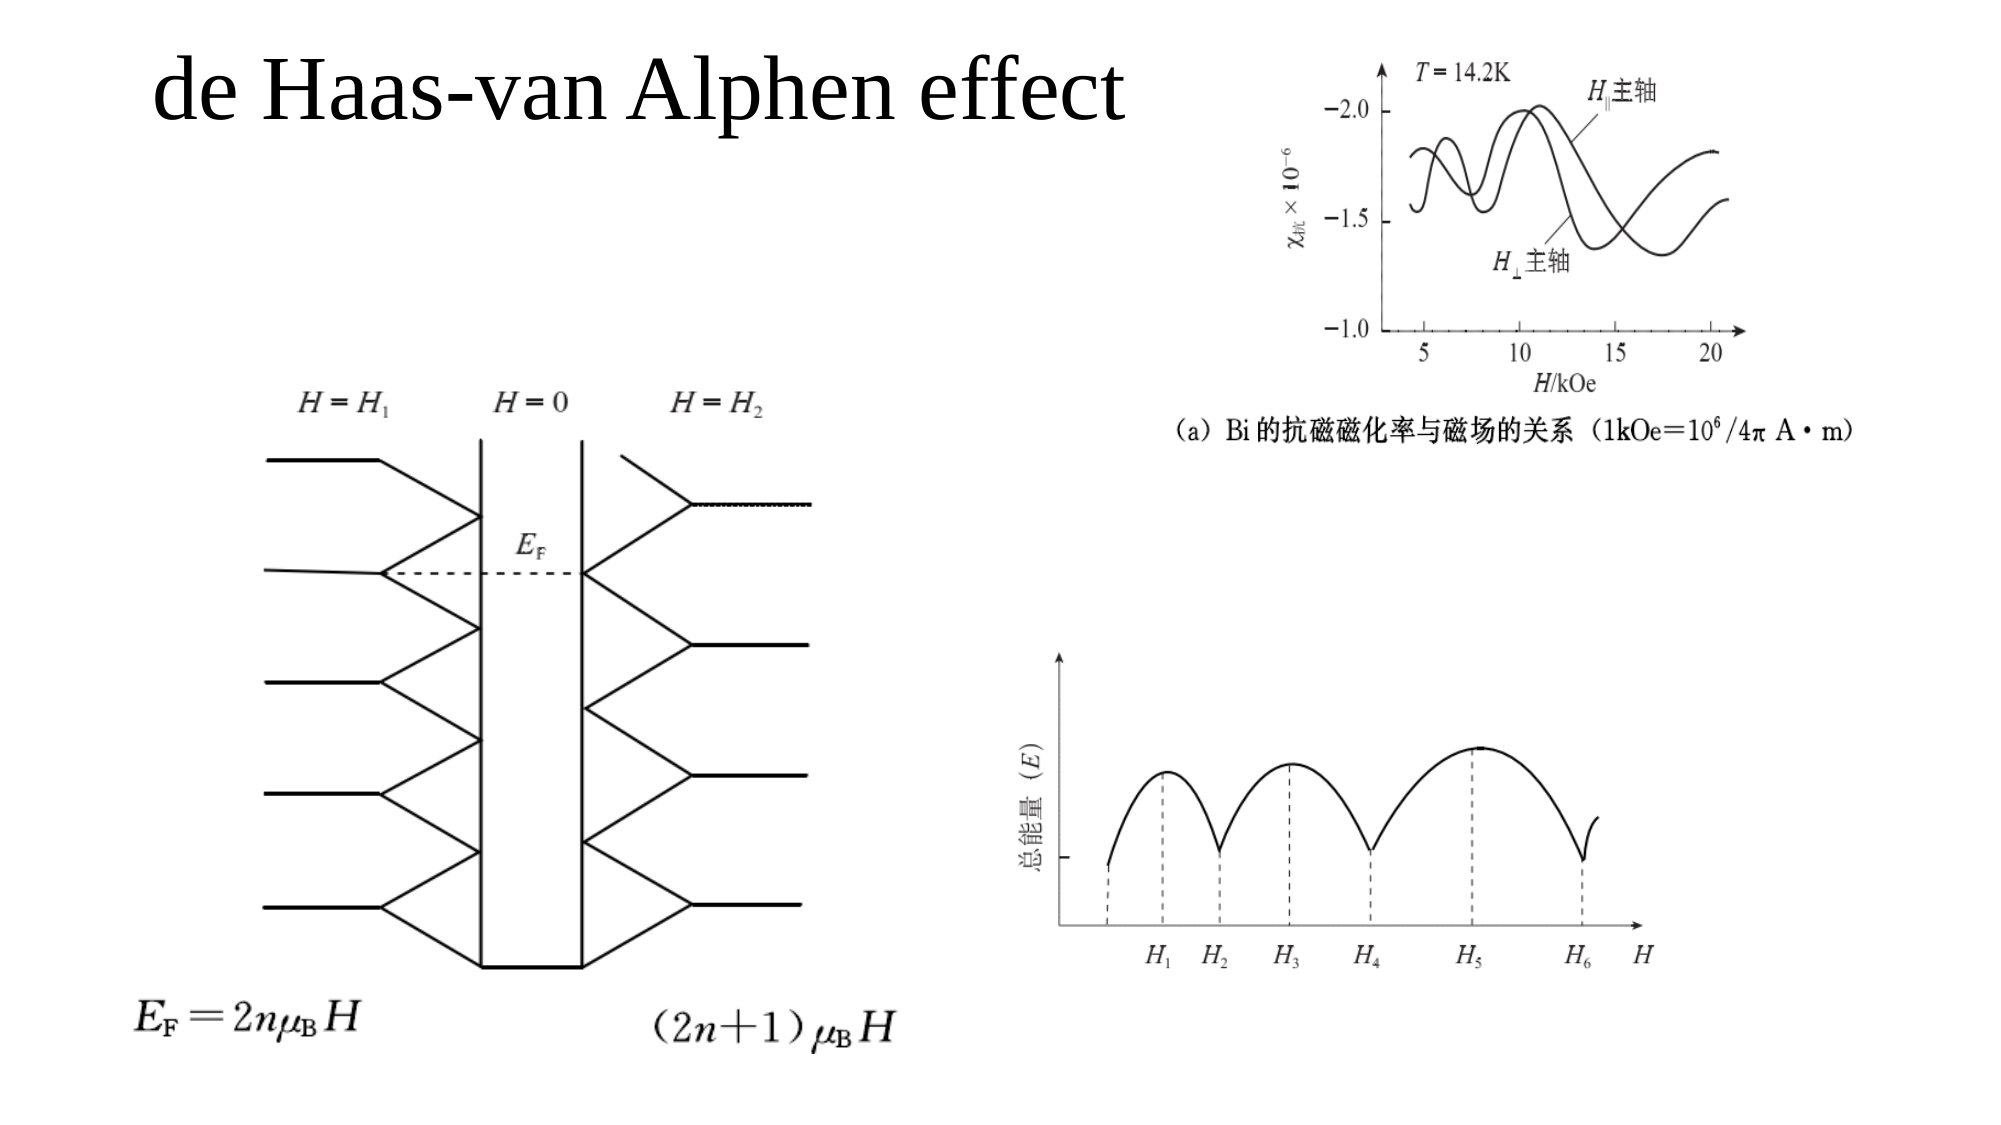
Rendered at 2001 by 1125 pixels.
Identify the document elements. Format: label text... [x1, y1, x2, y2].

title de Haas-van Alphen effect [137, 21, 1863, 159]
picture [644, 997, 898, 1055]
picture [1147, 42, 1863, 453]
picture [120, 375, 818, 1054]
picture [994, 631, 1670, 978]
